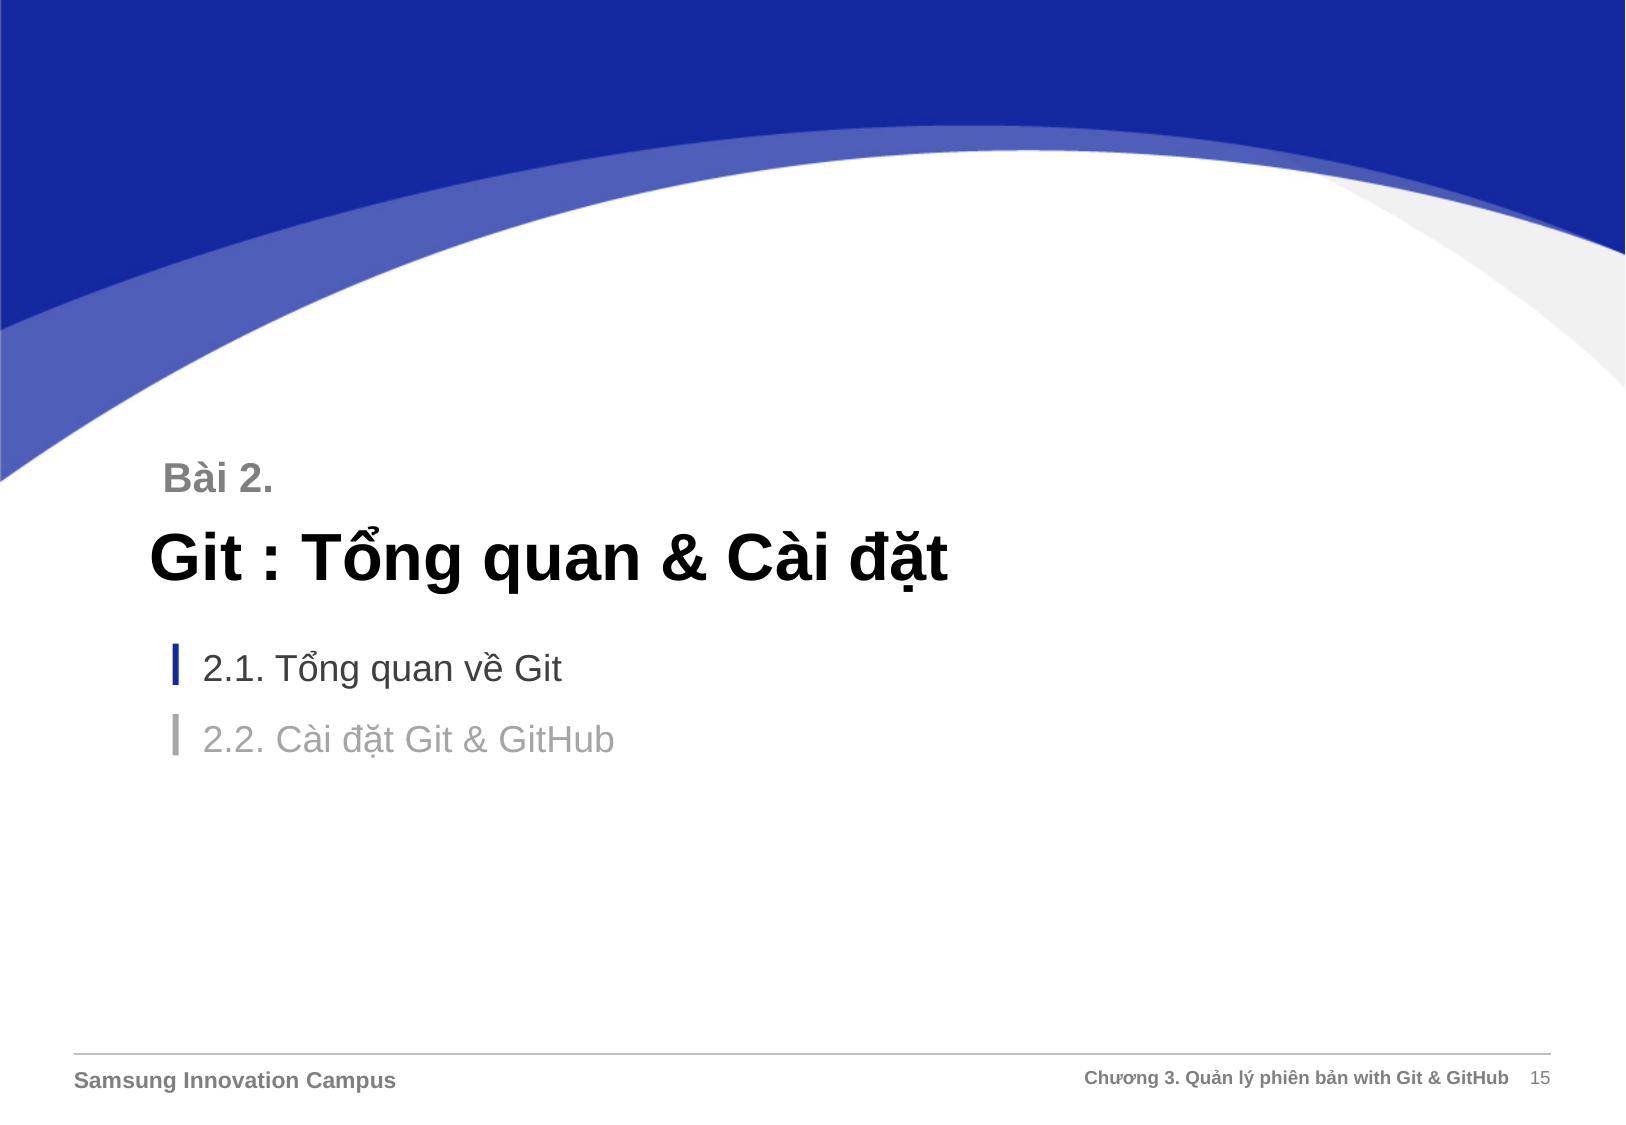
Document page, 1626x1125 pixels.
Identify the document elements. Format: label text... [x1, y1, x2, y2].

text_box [172, 643, 1109, 760]
text_box Bài 2. [162, 450, 1062, 502]
picture [0, 0, 1625, 1125]
text_box Git : Tổng quan & Cài đặt [149, 514, 1519, 595]
